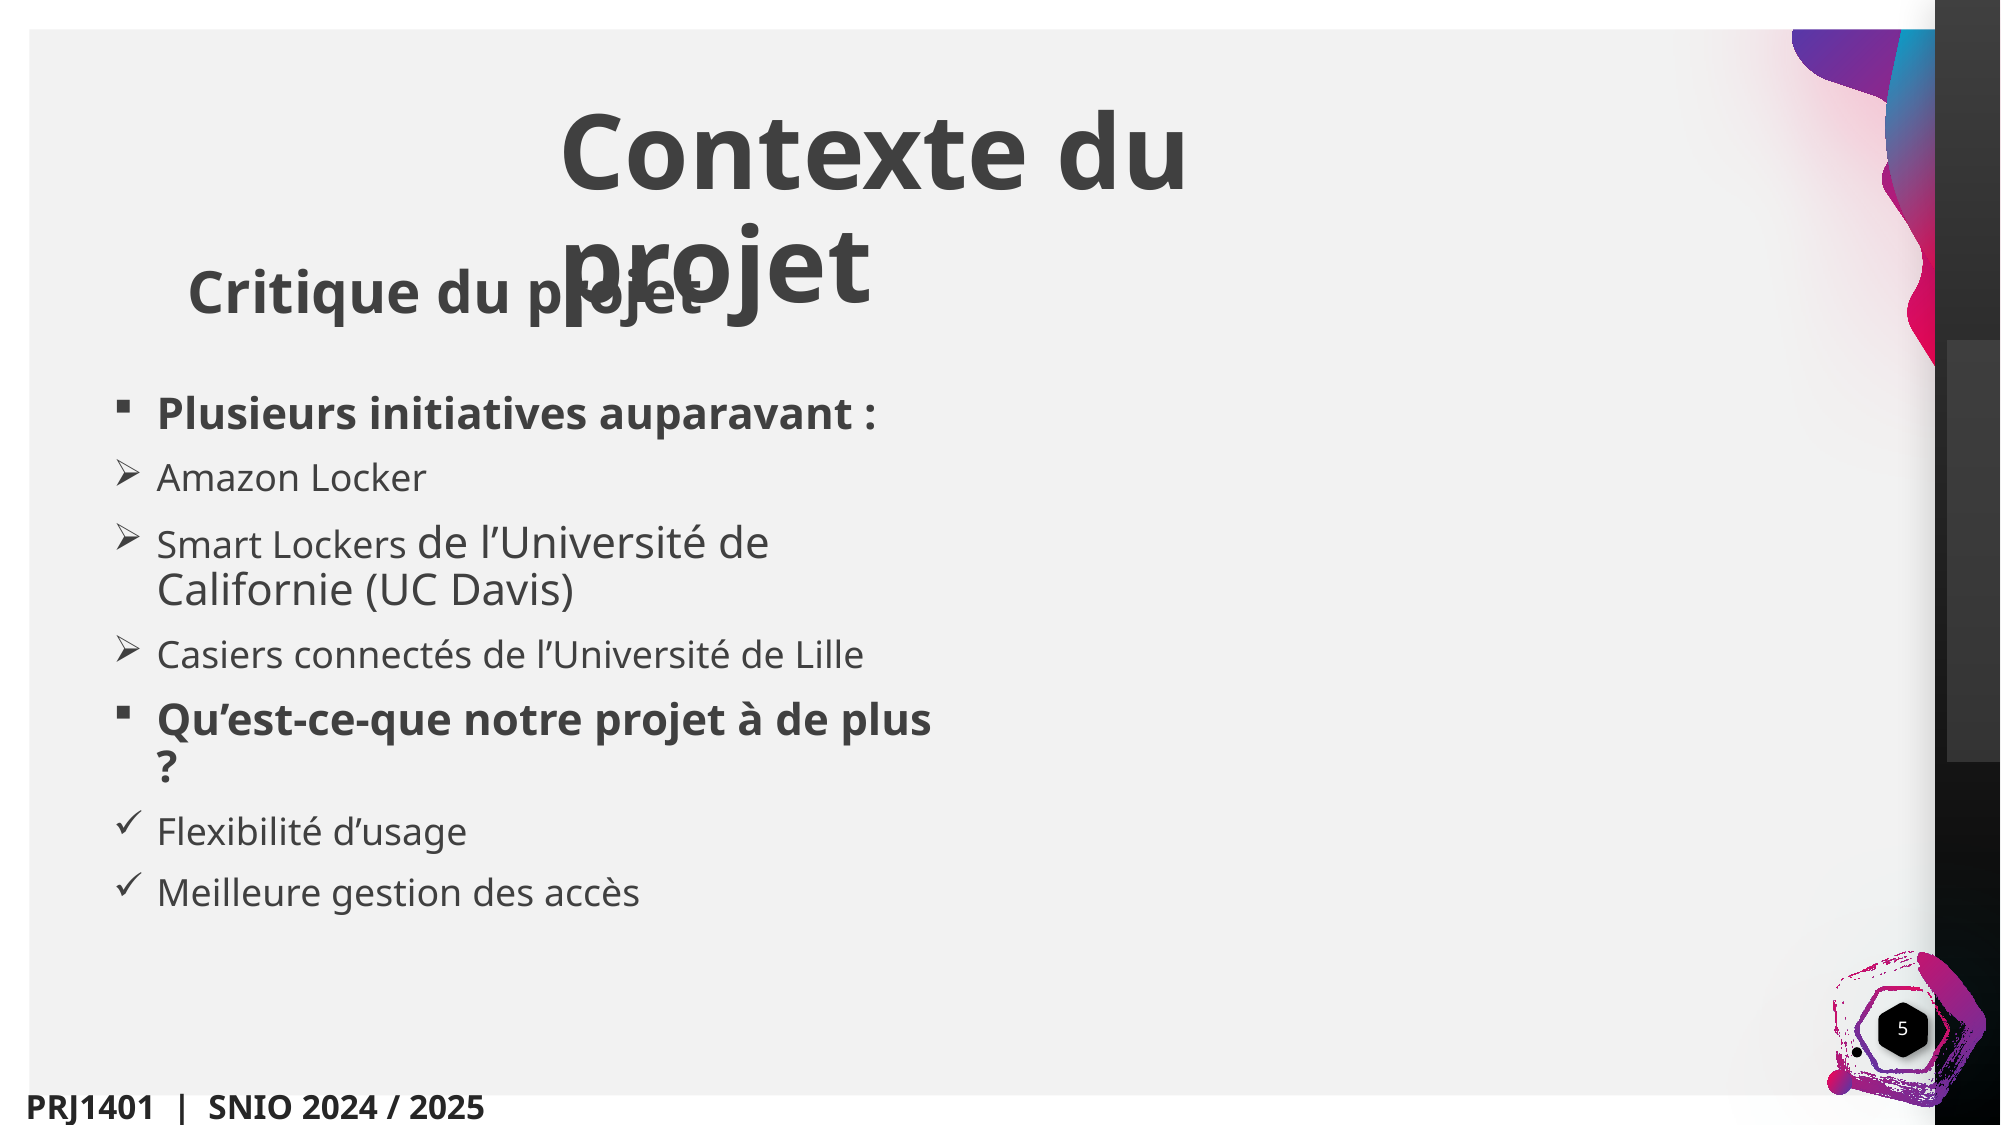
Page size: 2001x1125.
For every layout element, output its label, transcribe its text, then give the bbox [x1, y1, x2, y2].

text_box PRJ1401 | SNIO 2024 / 2025 [0, 1091, 625, 1125]
text_box Contexte du projet [558, 100, 1447, 249]
picture [1947, 340, 2000, 762]
slide_number 5 [1872, 1001, 1934, 1057]
list Plusieurs initiatives auparavant : Amazon Locker Smart Lockers de l’Université de Californie (UC Davis) Casiers connectés de l’Université de Lille Qu’est-ce-que notre projet à de plus ? Flexibilité d’usage Meilleure gestion des accès [113, 391, 941, 1030]
text_box Critique du projet [31, 263, 859, 330]
